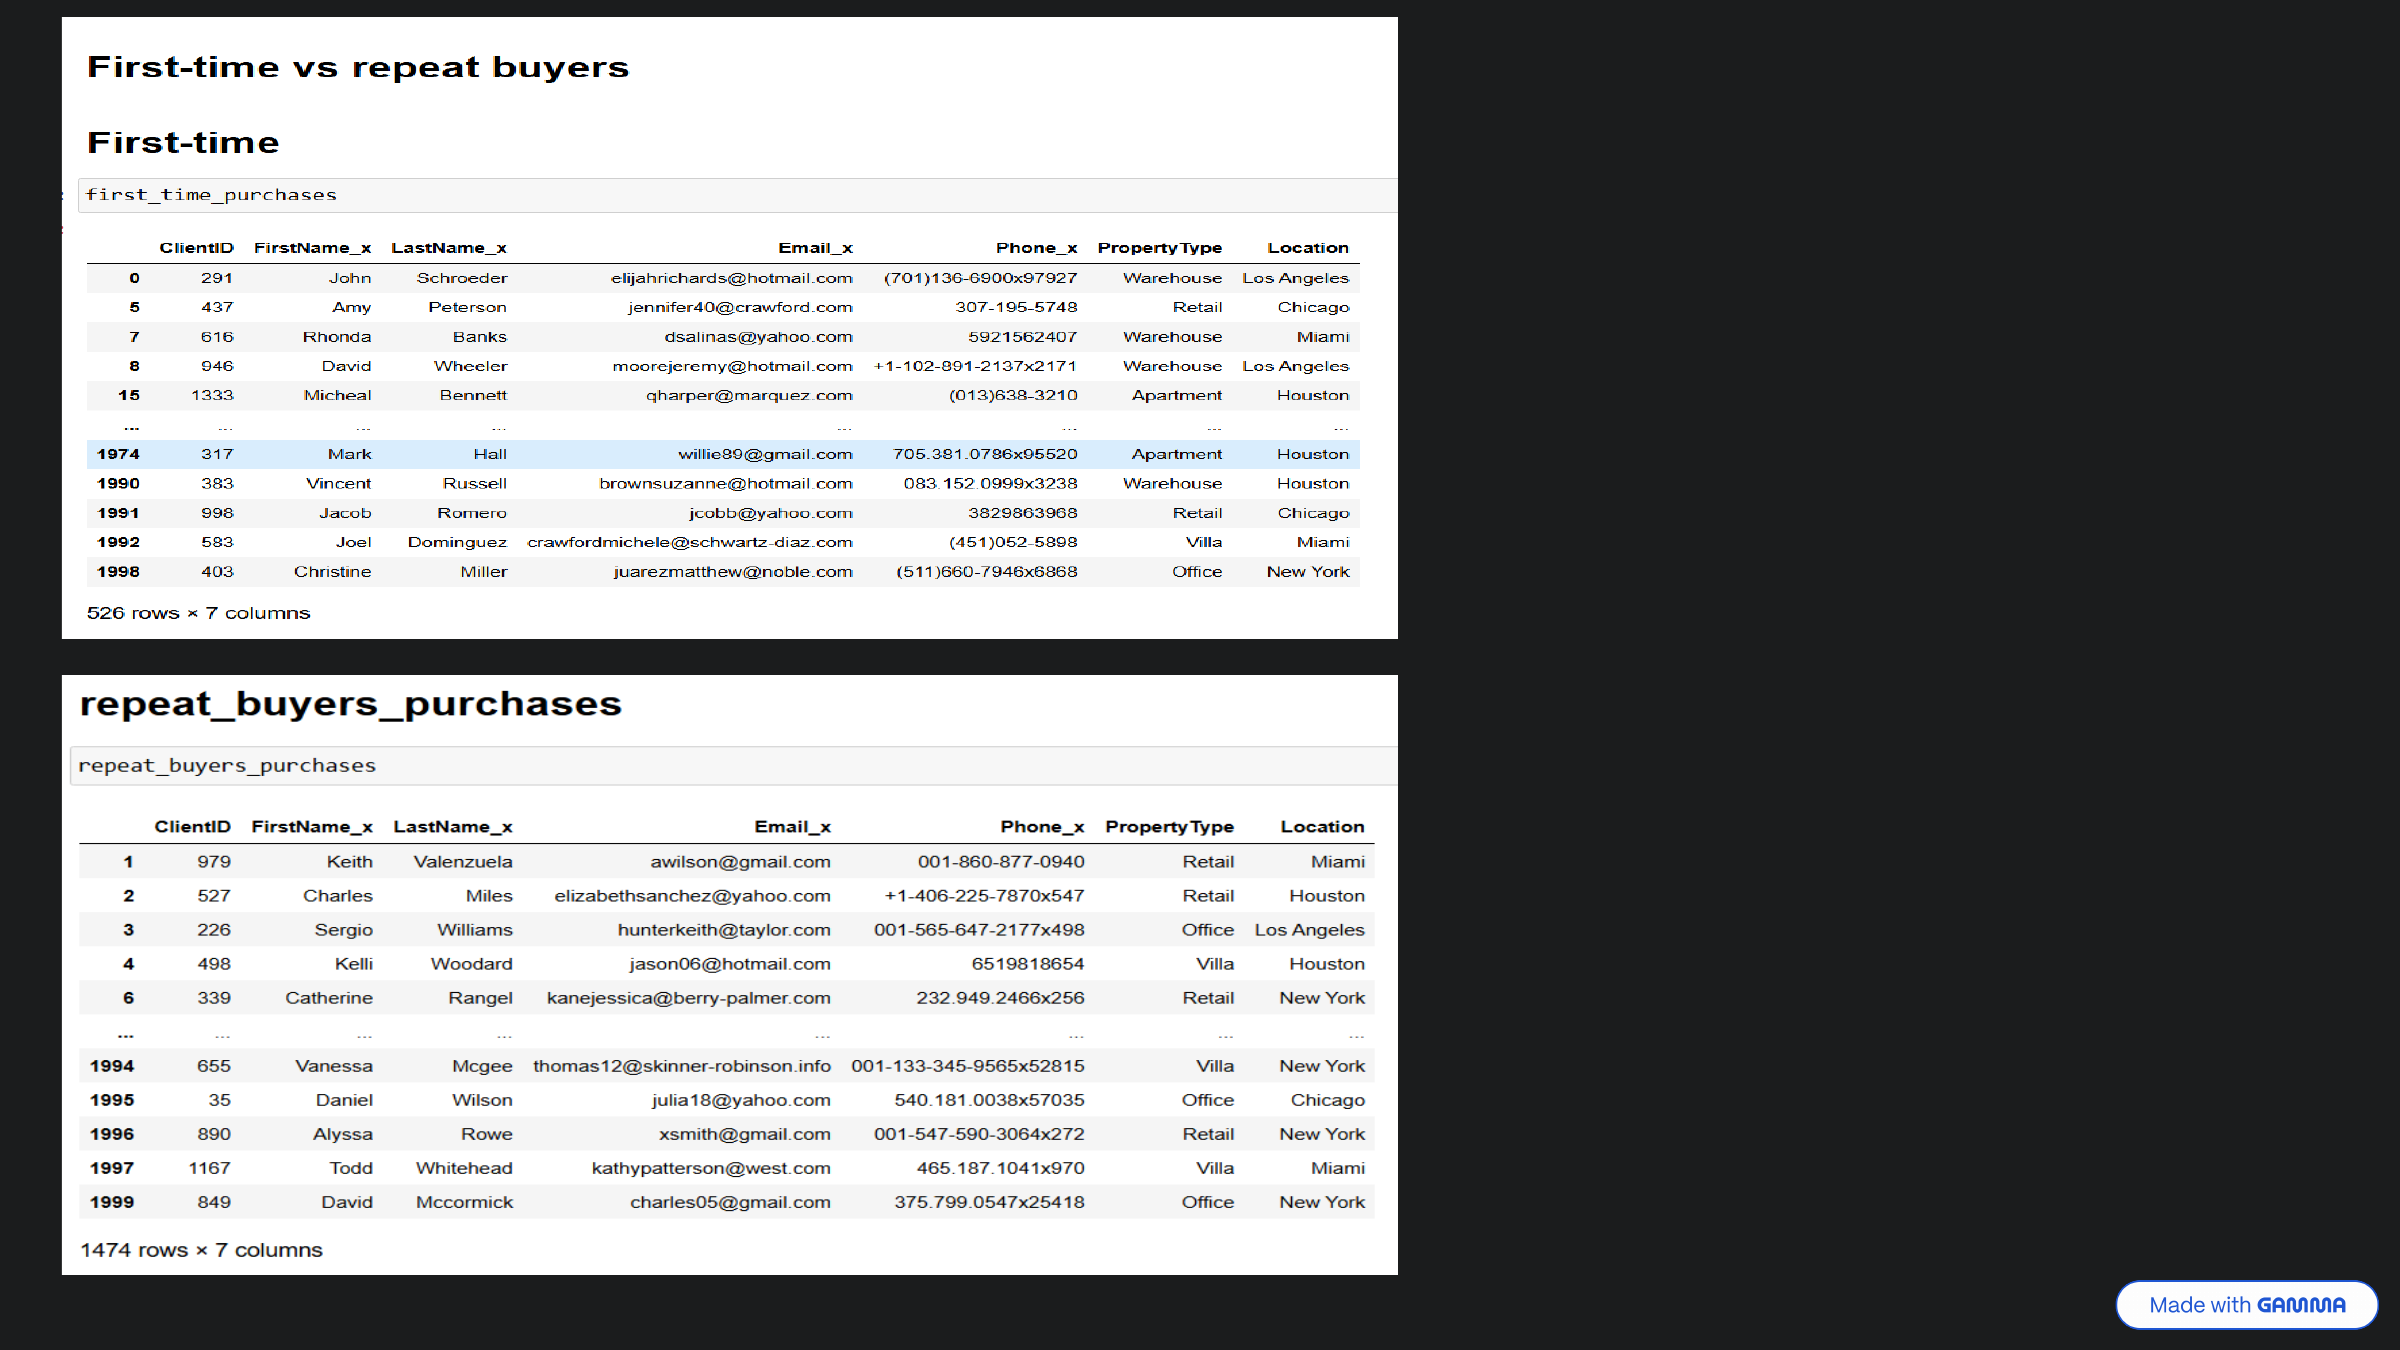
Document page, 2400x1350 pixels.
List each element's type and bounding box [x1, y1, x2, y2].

picture [61, 674, 1398, 1275]
picture [2106, 1271, 2389, 1339]
picture [61, 16, 1398, 639]
